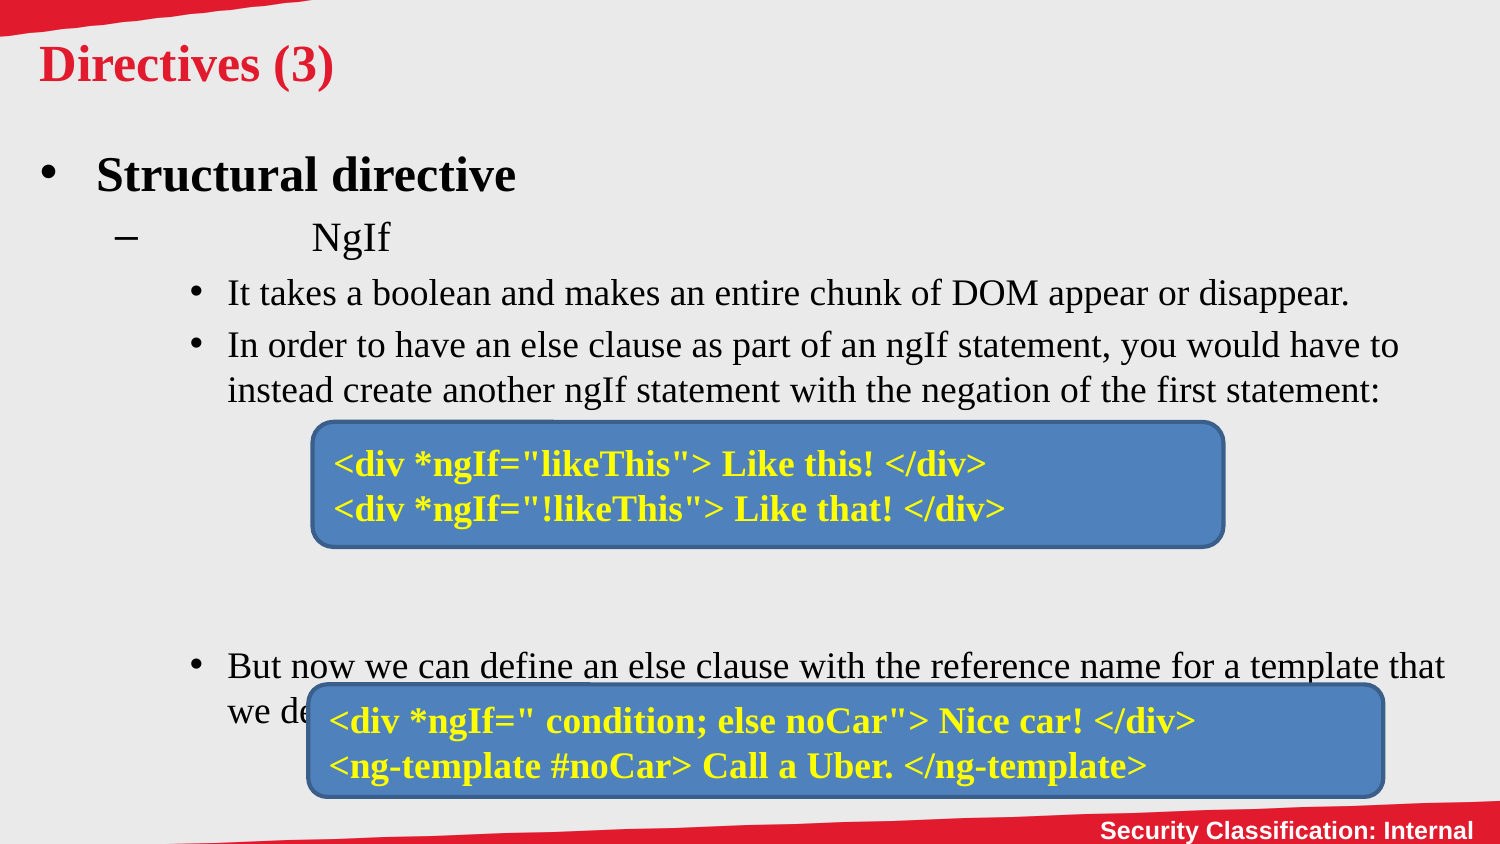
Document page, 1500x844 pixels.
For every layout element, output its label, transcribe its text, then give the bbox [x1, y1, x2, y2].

picture [0, 0, 1500, 844]
list Structural directive NgIf It takes a boolean and makes an entire chunk of DOM appear or disappear. In order to have an else clause as part of an ngIf statement, you would have to instead create another ngIf statement with the negation of the first statement: But now we can define an else clause with the reference name for a template that we define with ng-template: [24, 134, 1488, 810]
title Directives (3) [24, 21, 1013, 96]
text_box <div *ngIf="likeThis"> Like this! </div> <div *ngIf="!likeThis"> Like that! </div> [310, 419, 1226, 550]
text_box <div *ngIf=" condition; else noCar"> Nice car! </div> <ng-template #noCar> Call a Uber. </ng-template> [306, 682, 1386, 799]
